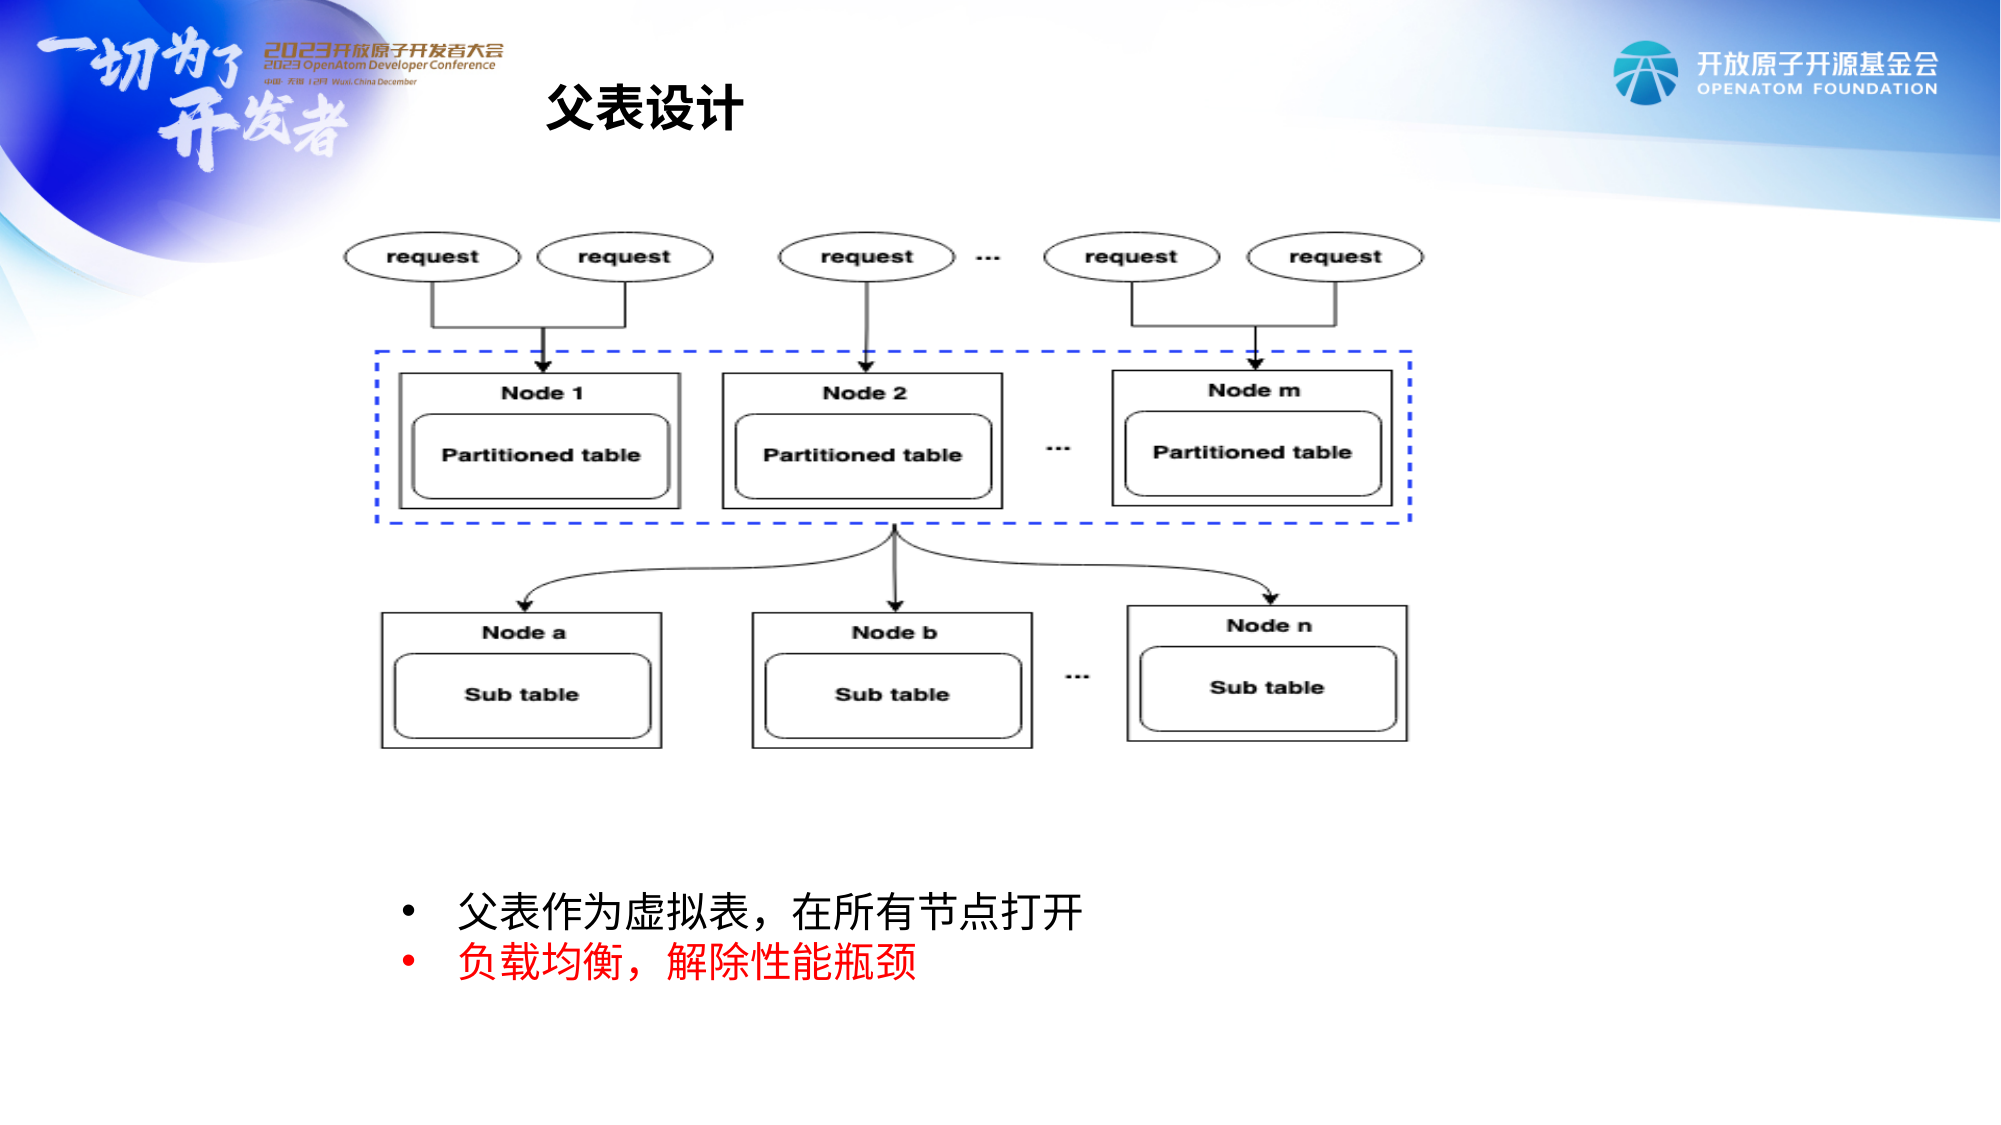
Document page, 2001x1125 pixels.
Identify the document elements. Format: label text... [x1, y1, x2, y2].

text_box 父表设计 [531, 39, 761, 145]
picture [0, 0, 2001, 1125]
text_box 父表作为虚拟表，在所有节点打开 负载均衡，解除性能瓶颈 [311, 877, 1246, 994]
